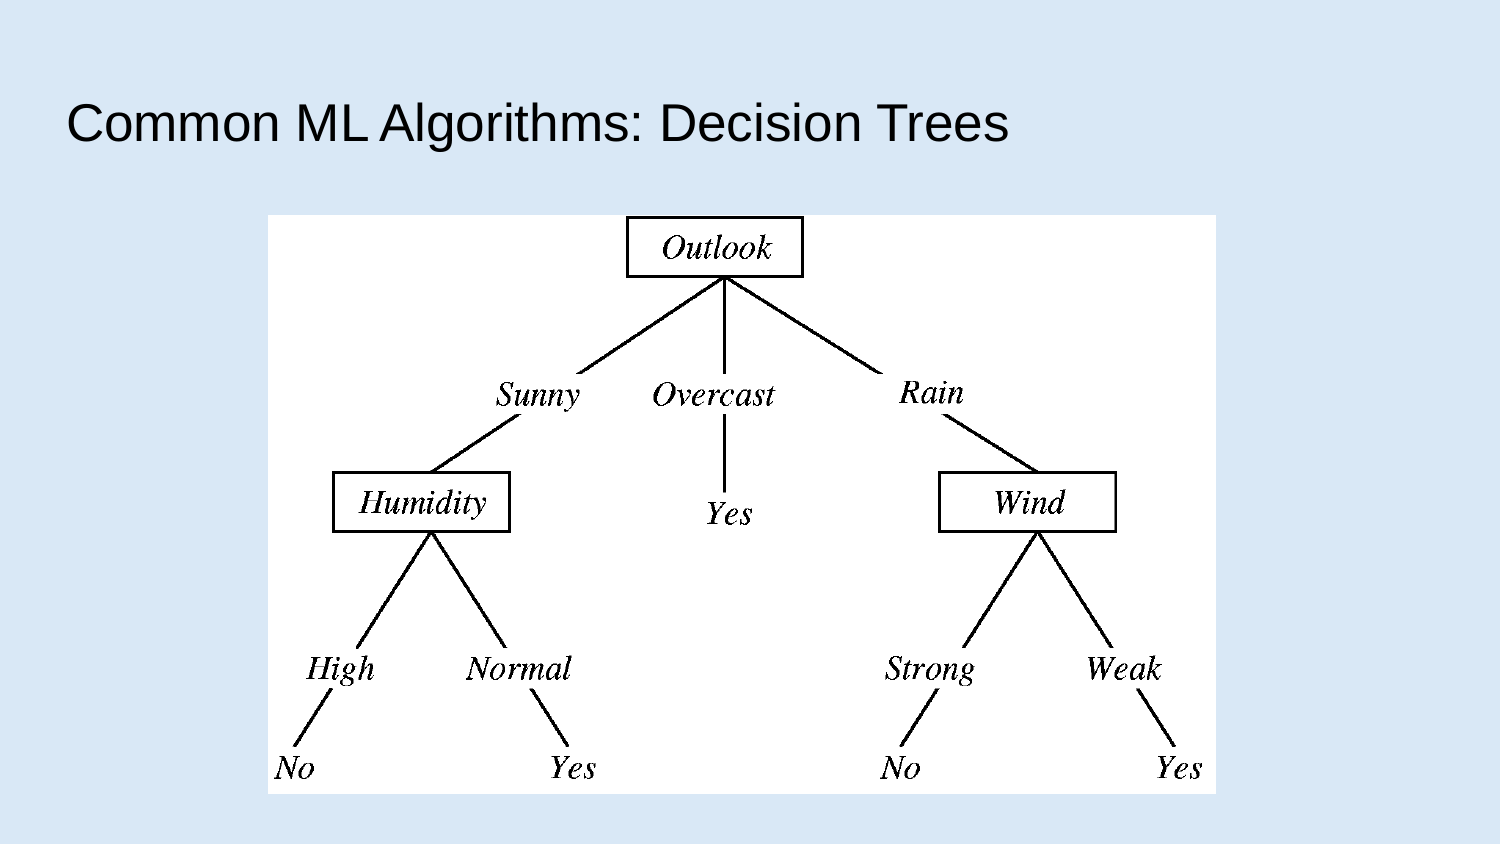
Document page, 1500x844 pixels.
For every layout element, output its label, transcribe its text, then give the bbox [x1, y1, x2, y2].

picture [268, 215, 1217, 794]
title Common ML Algorithms: Decision Trees [51, 72, 1449, 167]
